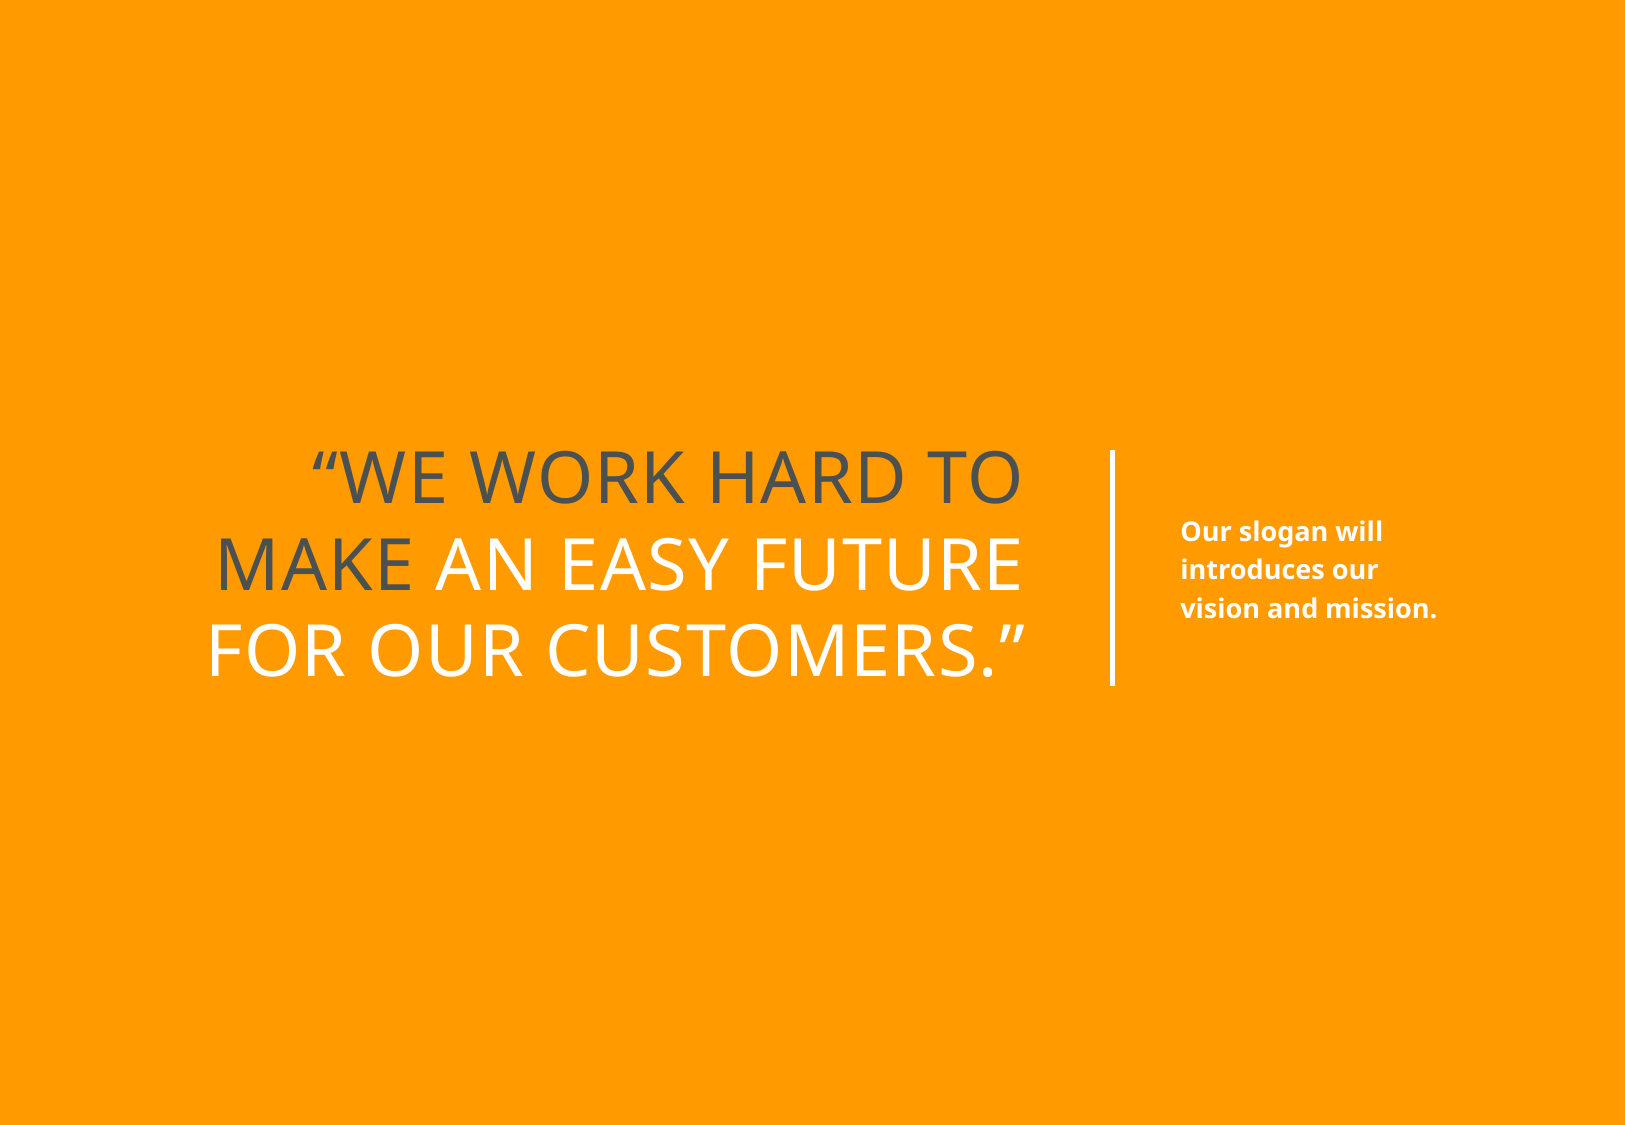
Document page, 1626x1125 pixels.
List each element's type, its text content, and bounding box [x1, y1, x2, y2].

text_box “We work hard to make an easy future for our customers.” [177, 431, 1026, 691]
text_box Our slogan will introduces our vision and mission. [1180, 507, 1448, 625]
